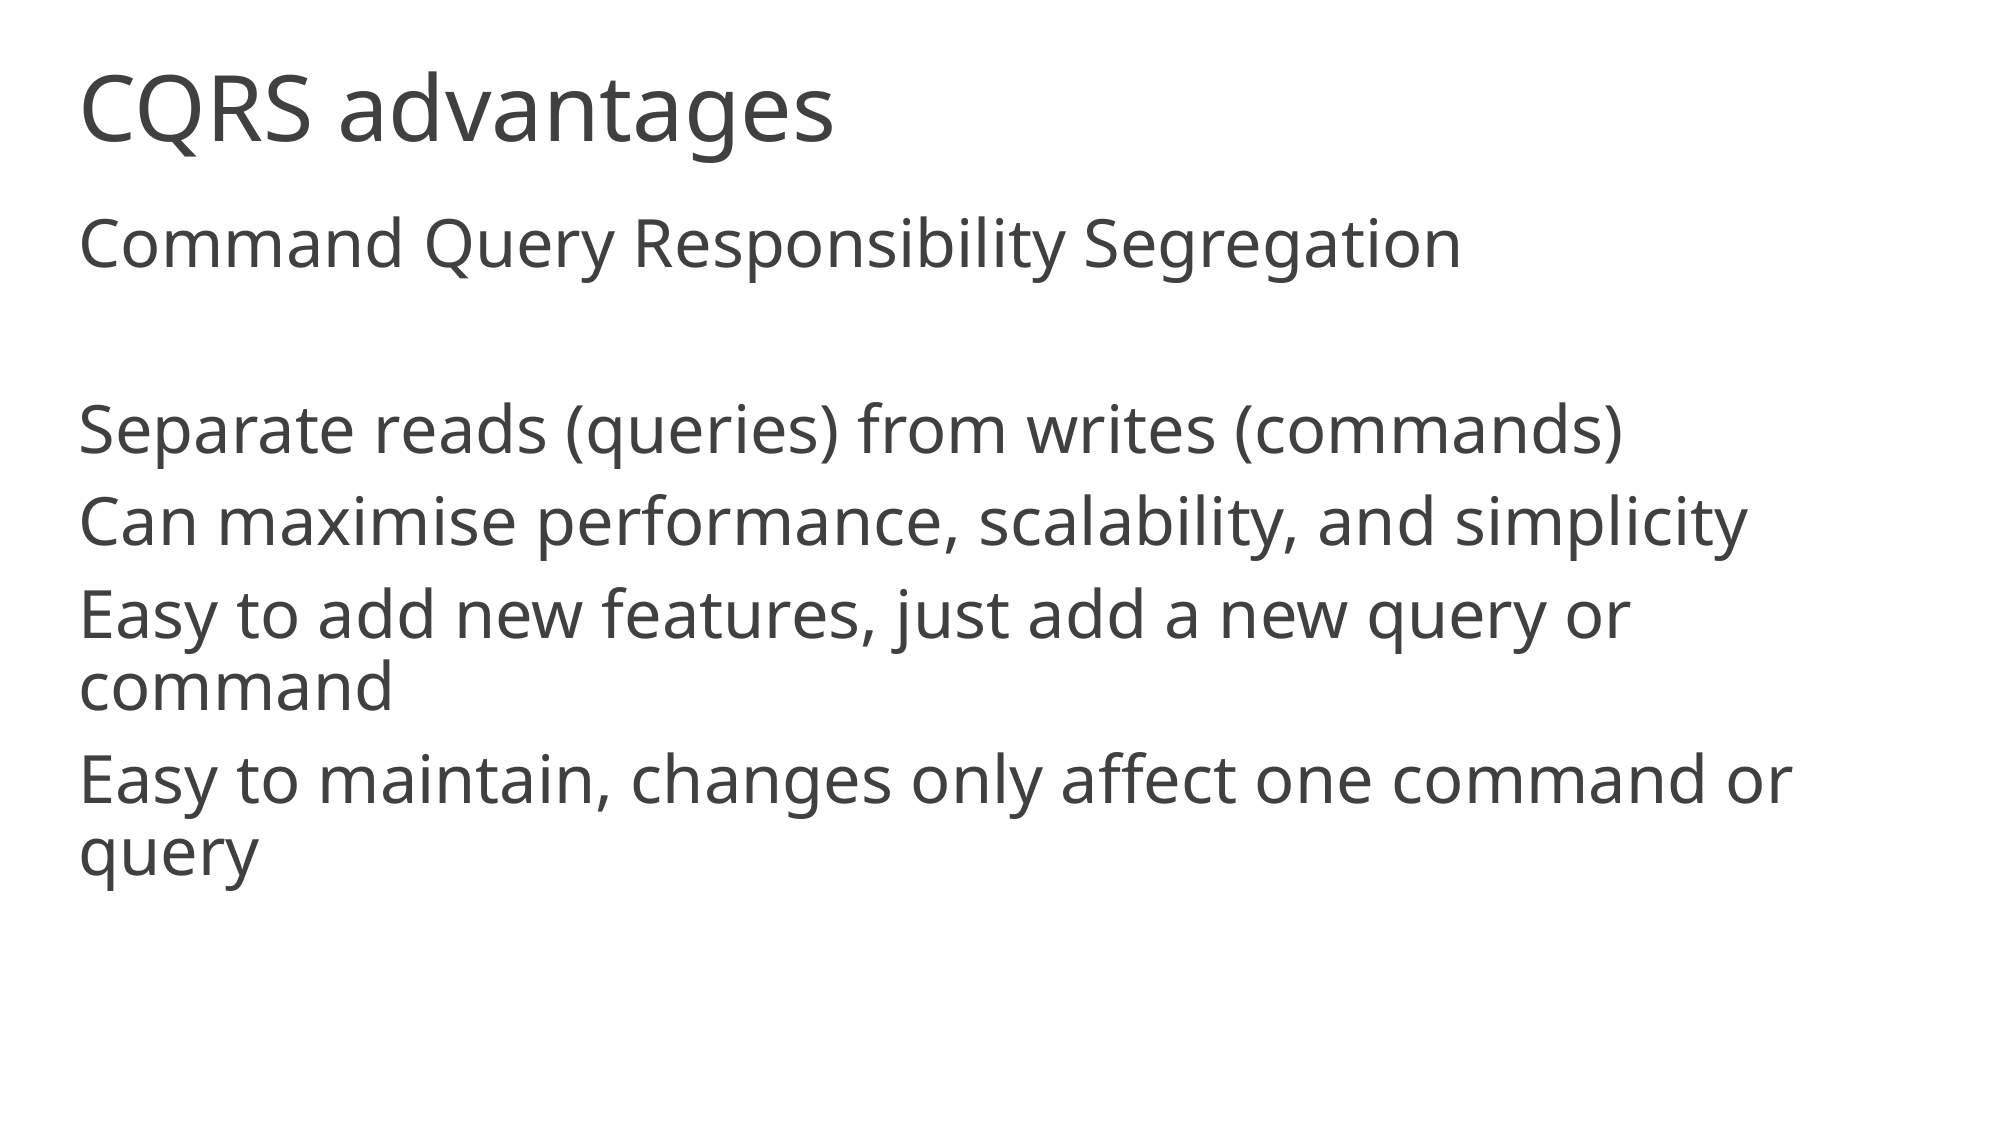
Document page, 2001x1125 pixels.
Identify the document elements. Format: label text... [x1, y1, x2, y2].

list Command Query Responsibility Segregation Separate reads (queries) from writes (commands) Can maximise performance, scalability, and simplicity Easy to add new features, just add a new query or command Easy to maintain, changes only affect one command or query [54, 196, 1937, 861]
title CQRS advantages [54, 47, 1937, 196]
